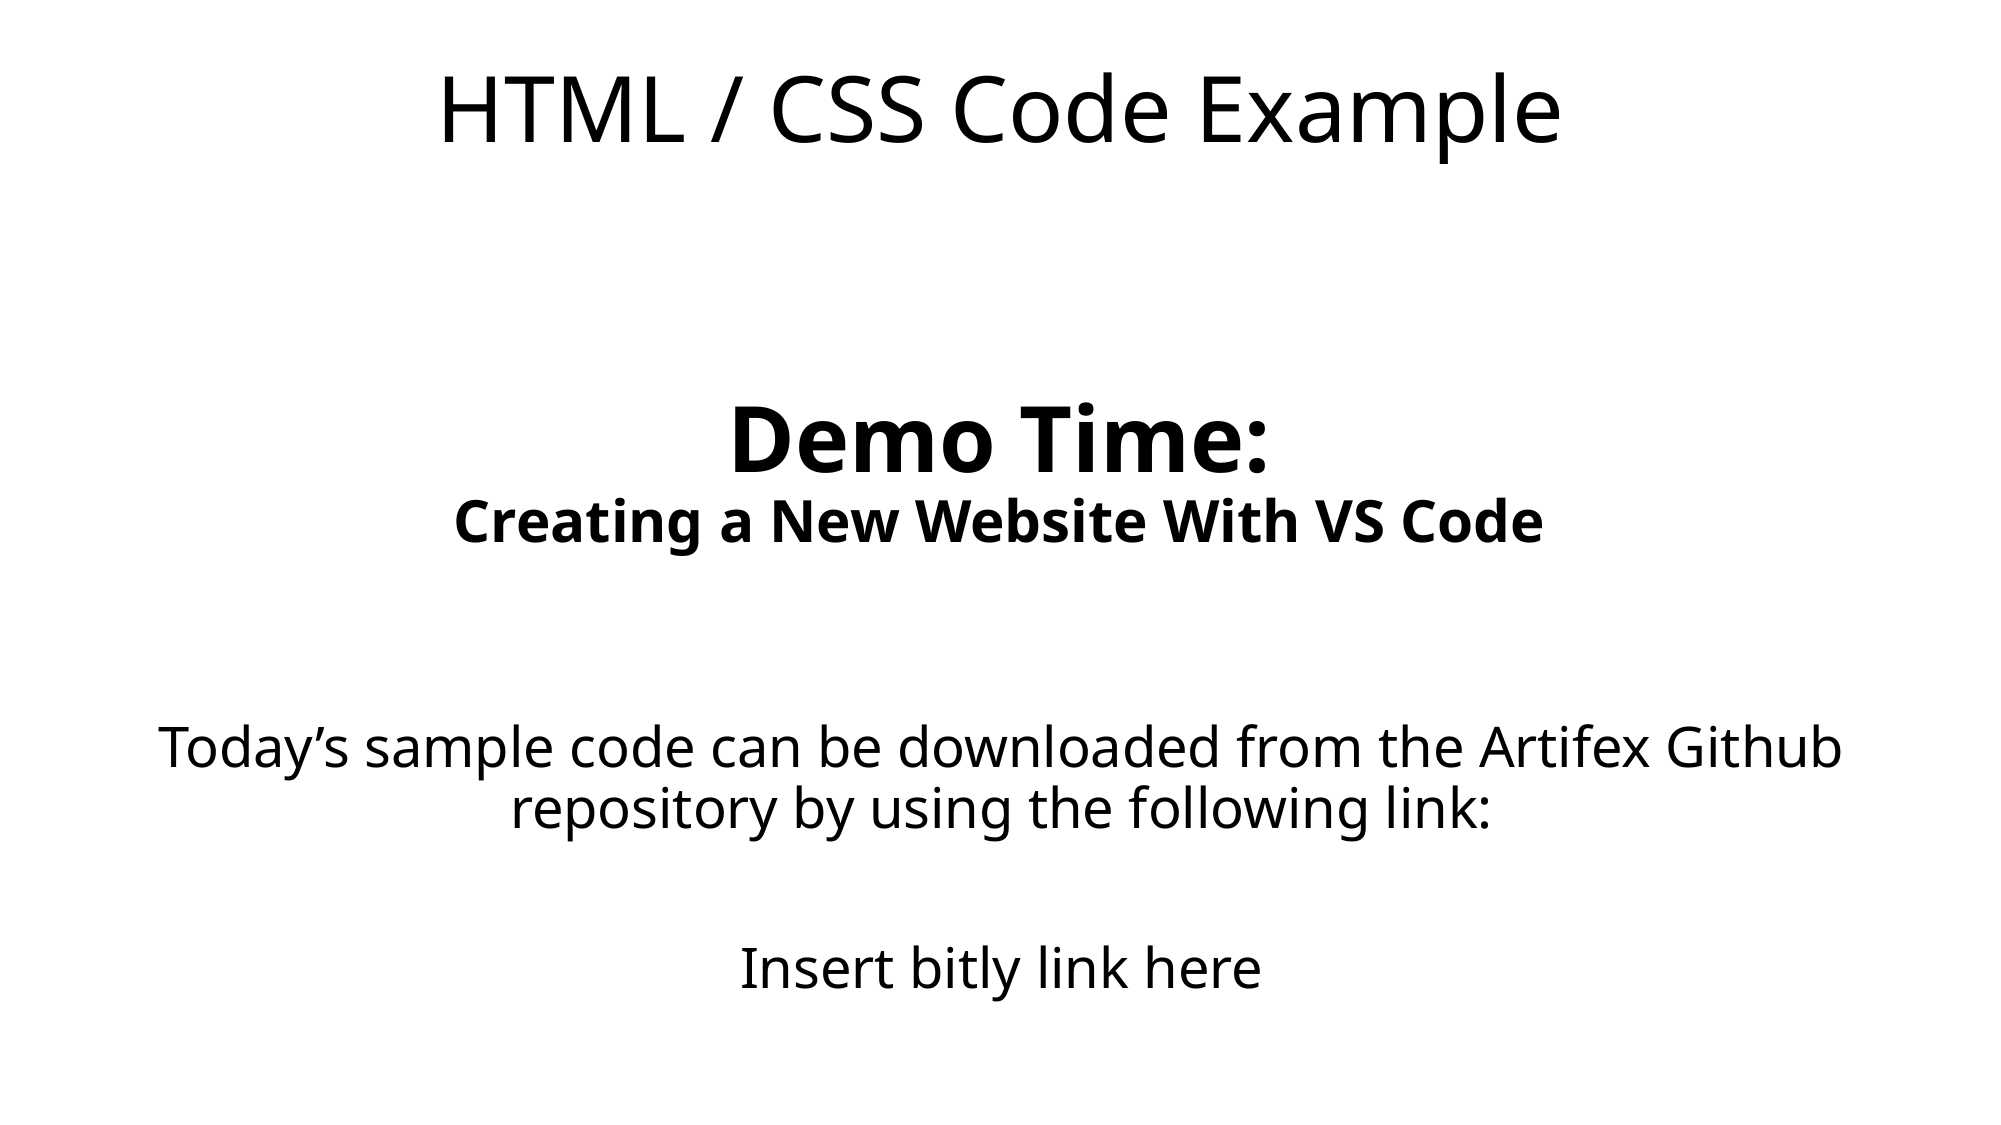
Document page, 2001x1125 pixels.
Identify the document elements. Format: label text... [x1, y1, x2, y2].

list Today’s sample code can be downloaded from the Artifex Github repository by using the following link: Insert bitly link here [102, 712, 1901, 1011]
text_box Demo Time: Creating a New Website With VS Code [100, 365, 1899, 583]
title HTML / CSS Code Example [102, 3, 1899, 222]
